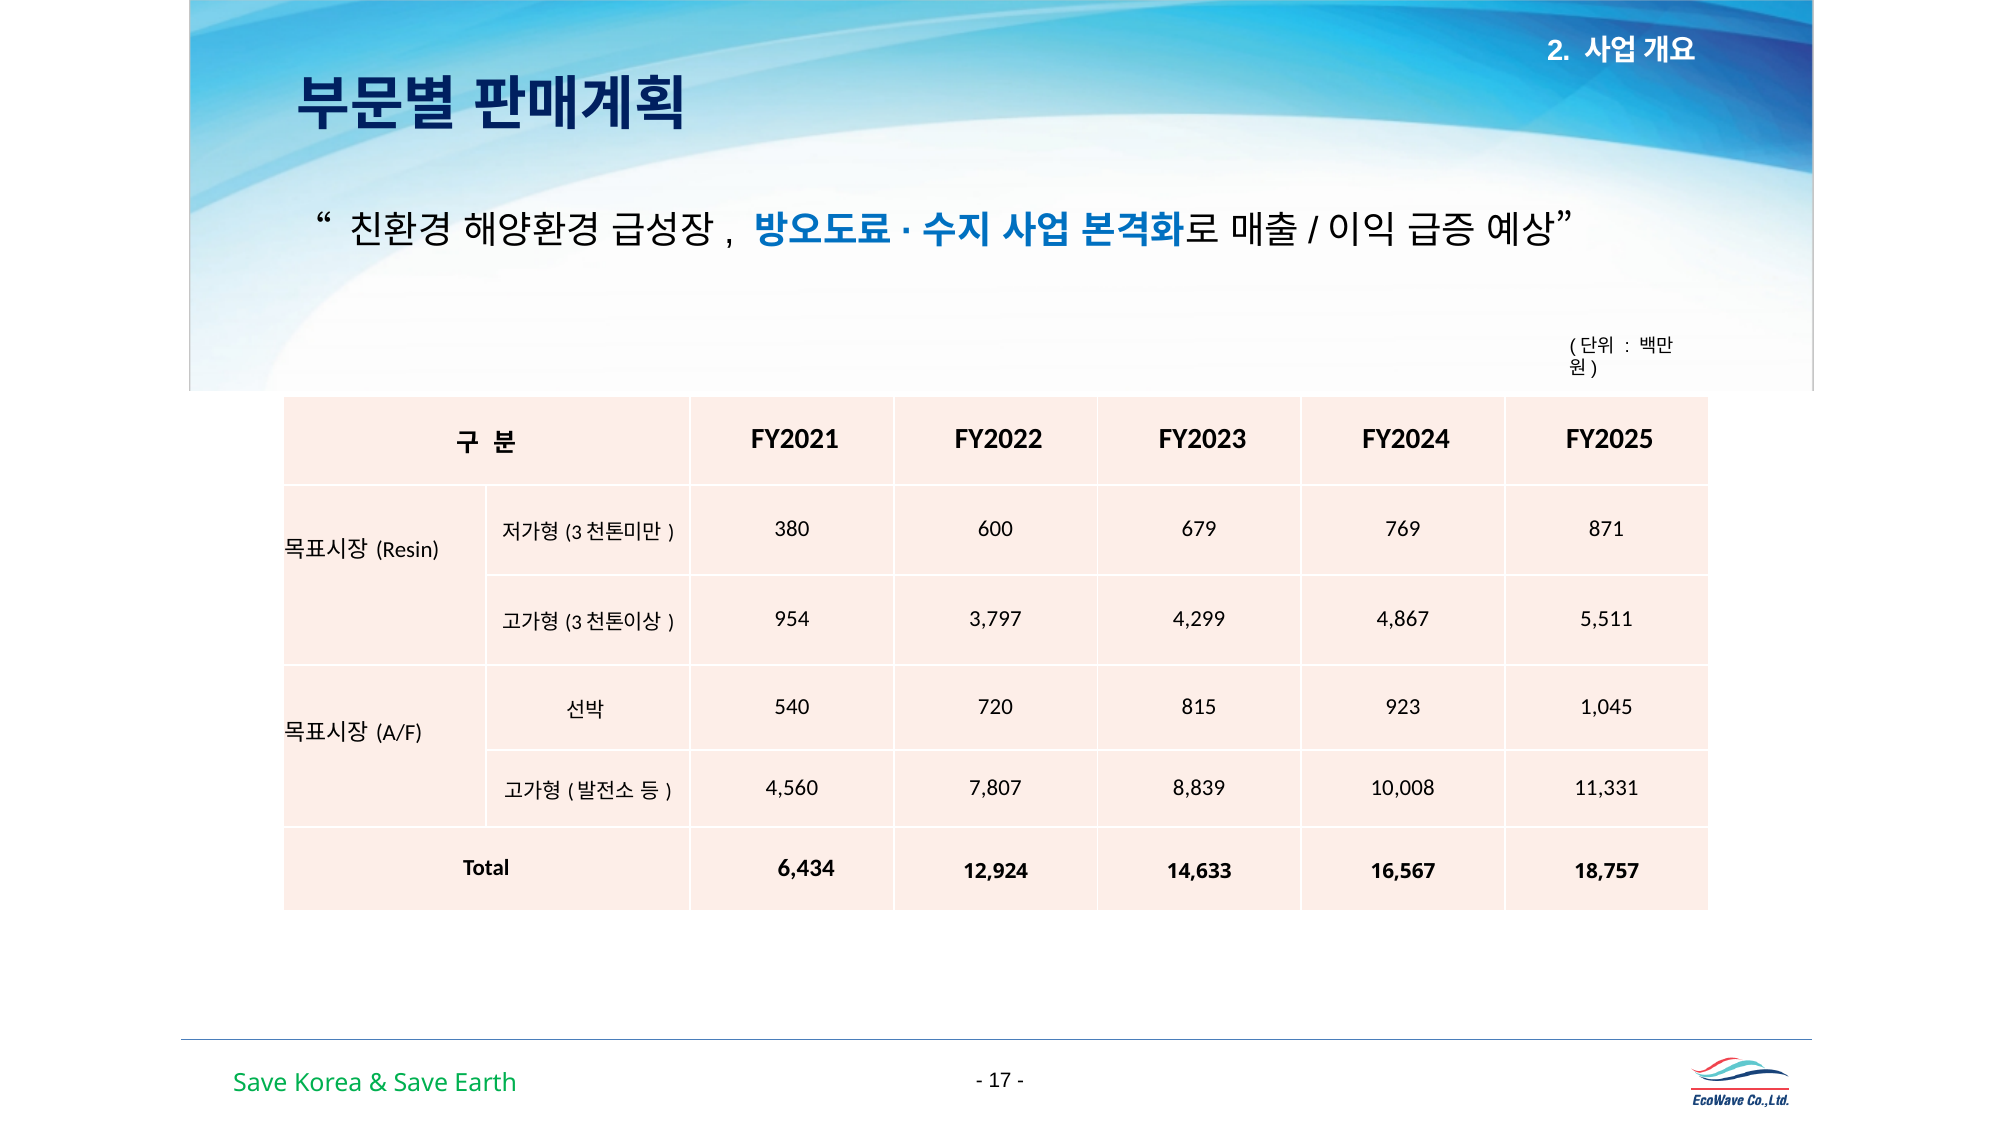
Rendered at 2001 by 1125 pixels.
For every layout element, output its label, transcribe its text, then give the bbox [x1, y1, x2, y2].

table_cell 11,331 [1506, 751, 1708, 826]
table_cell 12,924 [895, 828, 1097, 910]
table_cell 저가형(3천톤미만) [487, 486, 689, 574]
table_cell 목표시장(Resin) [284, 486, 485, 664]
table_cell 1,045 [1506, 666, 1708, 749]
table_cell 923 [1302, 666, 1504, 749]
table_cell 3,797 [895, 576, 1097, 664]
table_cell 380 [691, 486, 893, 574]
picture [1684, 1052, 1796, 1109]
table_cell 10,008 [1302, 751, 1504, 826]
text_box - 17 - [817, 1054, 1183, 1104]
table_cell 고가형(3천톤이상) [487, 576, 689, 664]
table_cell 600 [895, 486, 1097, 574]
table_cell 540 [691, 666, 893, 749]
table_cell Total [284, 828, 689, 910]
table_cell 954 [691, 576, 893, 664]
table_cell 18,757 [1506, 828, 1708, 910]
table_cell 4,299 [1098, 576, 1300, 664]
table_cell 720 [895, 666, 1097, 749]
table_cell 목표시장(A/F) [284, 666, 485, 826]
table_cell 6,434 [691, 828, 893, 910]
table_header FY2022 [895, 402, 1097, 484]
table_header FY2025 [1506, 402, 1708, 484]
table_cell 16,567 [1302, 828, 1504, 910]
table_cell 815 [1098, 666, 1300, 749]
table_header FY2023 [1098, 402, 1300, 484]
picture [188, 0, 1814, 391]
table_cell 871 [1506, 486, 1708, 574]
table_header FY2024 [1302, 402, 1504, 484]
table_cell 4,867 [1302, 576, 1504, 664]
table_cell 4,560 [691, 751, 893, 826]
table_cell 8,839 [1098, 751, 1300, 826]
text_box Save Korea & Save Earth [218, 1054, 533, 1104]
table_cell 고가형(발전소 등) [487, 751, 689, 826]
table_cell 선박 [487, 666, 689, 749]
table_cell 7,807 [895, 751, 1097, 826]
table_header 구 분 [284, 402, 689, 484]
table_cell 5,511 [1506, 576, 1708, 664]
table_cell 679 [1098, 486, 1300, 574]
table_cell 769 [1302, 486, 1504, 574]
table_cell 14,633 [1098, 828, 1300, 910]
table_header FY2021 [691, 402, 893, 484]
